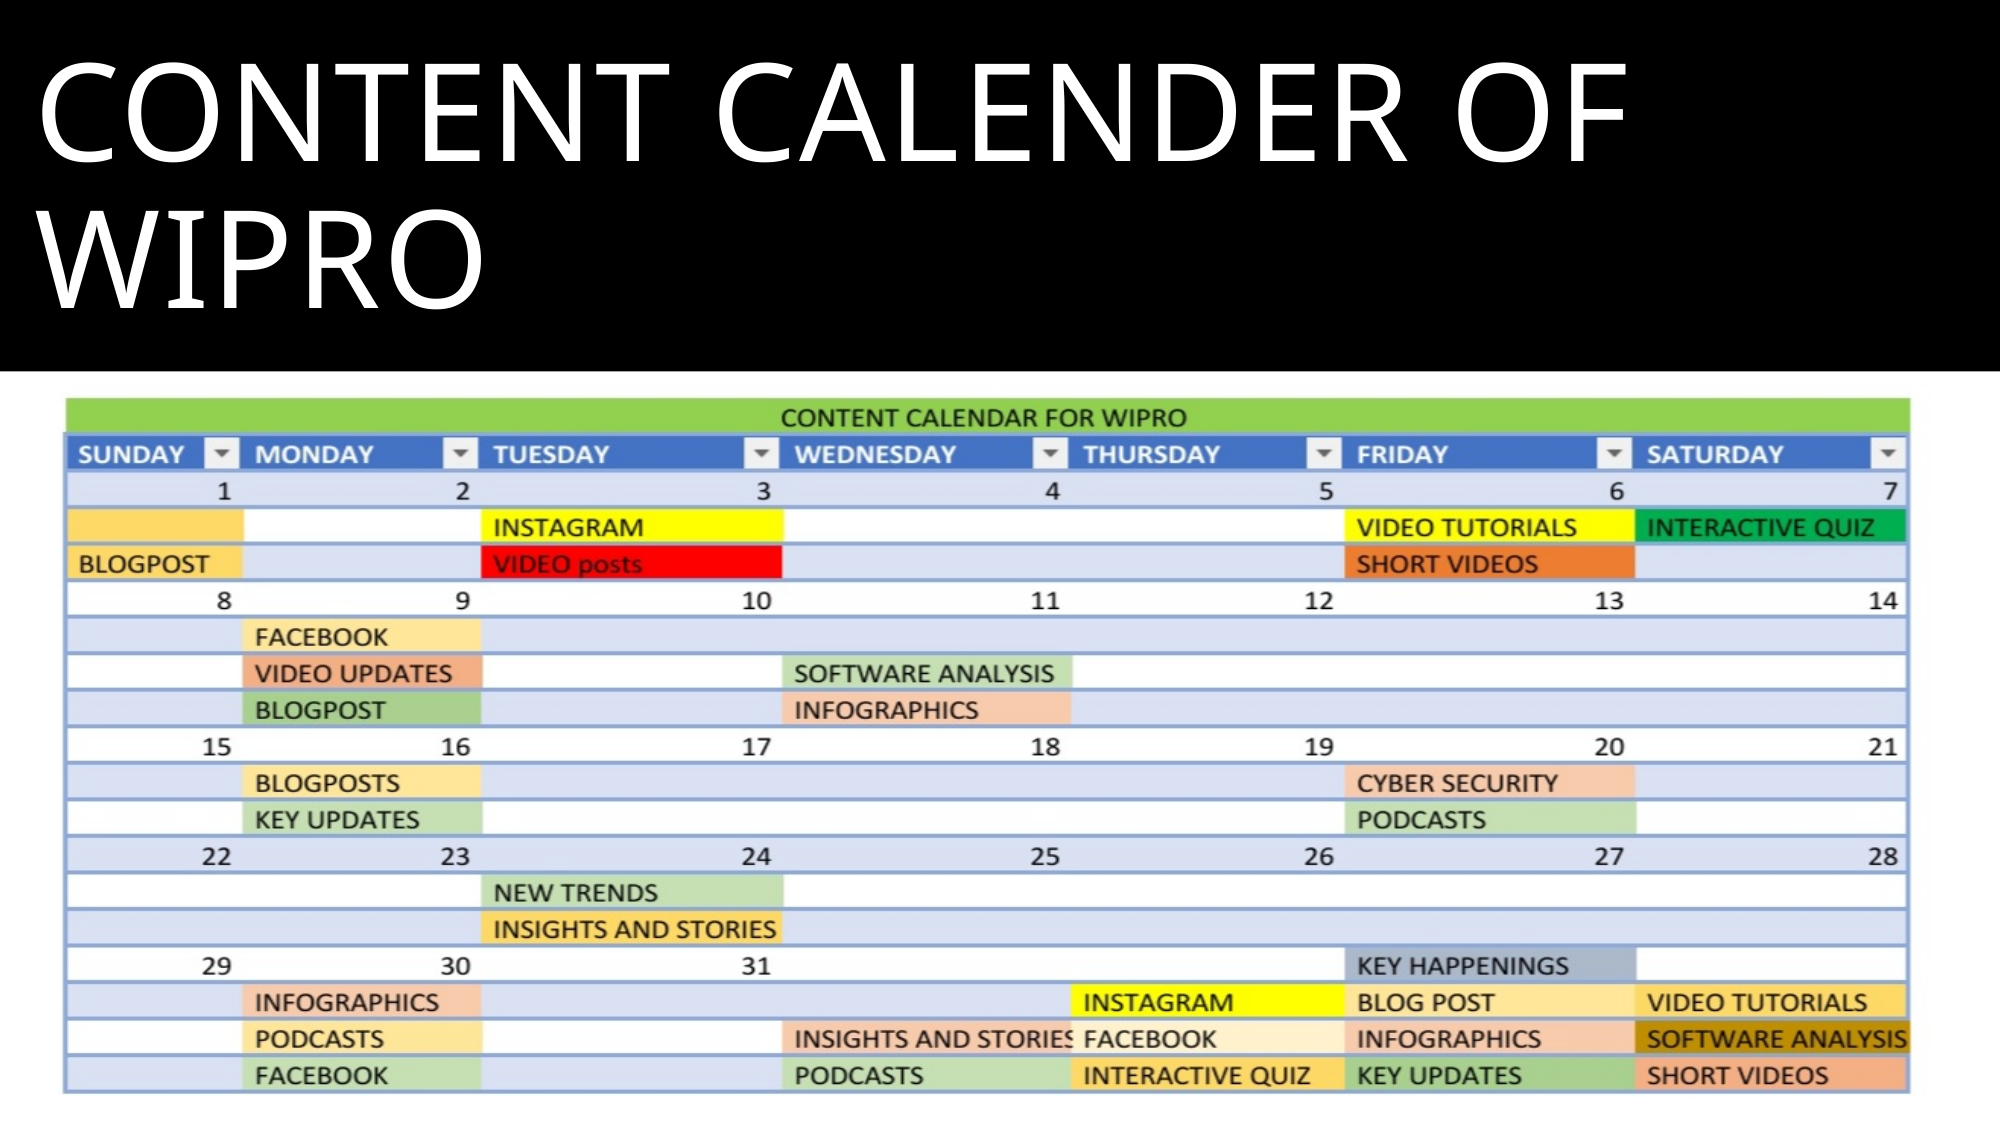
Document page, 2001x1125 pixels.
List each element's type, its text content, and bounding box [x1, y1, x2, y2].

title CONTENT CALENDER OF WIPRO [19, 36, 1942, 346]
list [34, 382, 1957, 1125]
